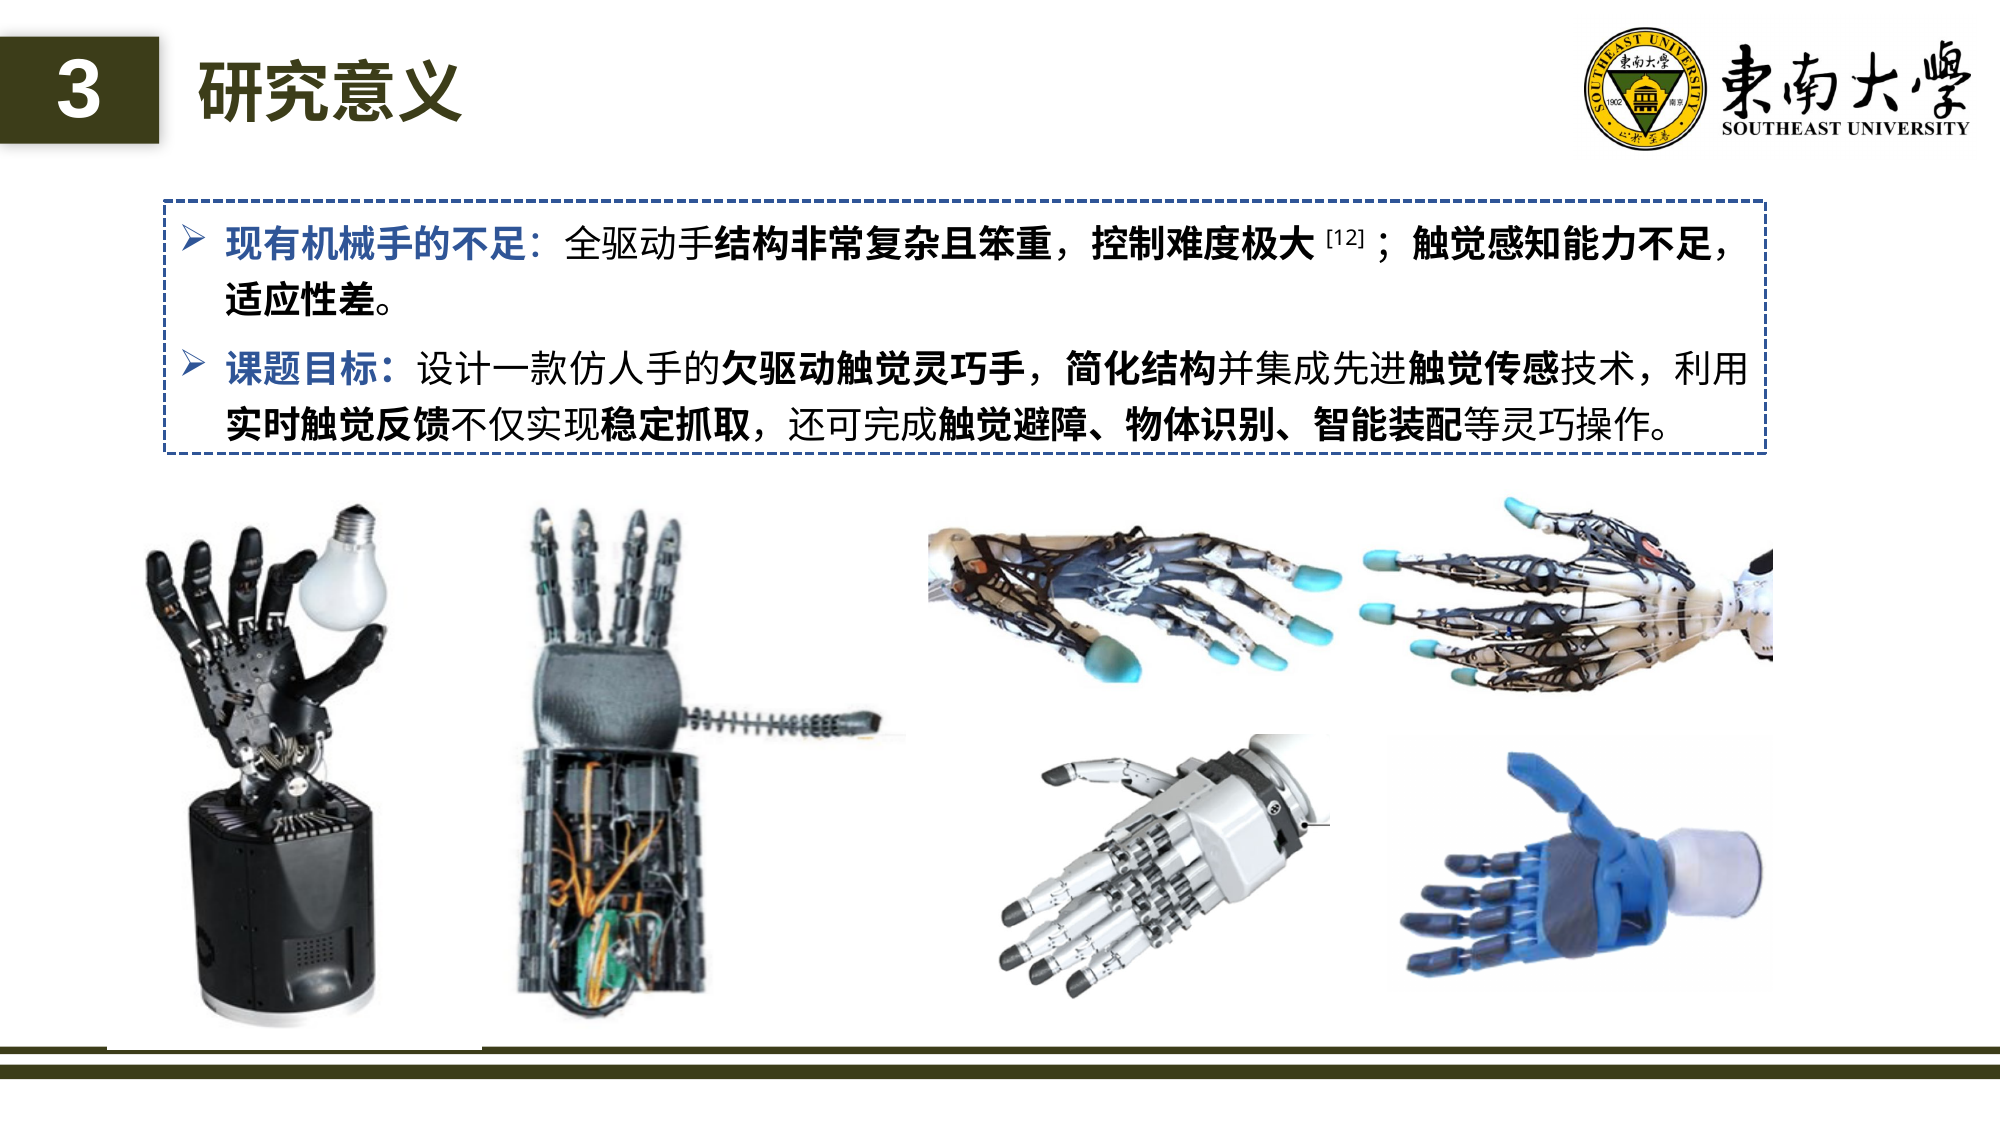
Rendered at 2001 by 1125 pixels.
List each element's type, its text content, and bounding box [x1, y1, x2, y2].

list 3 [0, 36, 160, 144]
text_box 现有机械手的不足：全驱动手结构非常复杂且笨重，控制难度极大[12]；触觉感知能力不足，适应性差。 课题目标：设计一款仿人手的欠驱动触觉灵巧手，简化结构并集成先进触觉传感技术，利用实时触觉反馈不仅实现稳定抓取，还可完成触觉避障、物体识别、智能装配等灵巧操作。 [164, 201, 1766, 454]
picture [992, 734, 1330, 1014]
list 研究意义 [182, 36, 1238, 144]
picture [1573, 14, 1977, 160]
picture [928, 466, 1773, 1056]
picture [483, 491, 906, 1030]
picture [107, 479, 482, 1050]
